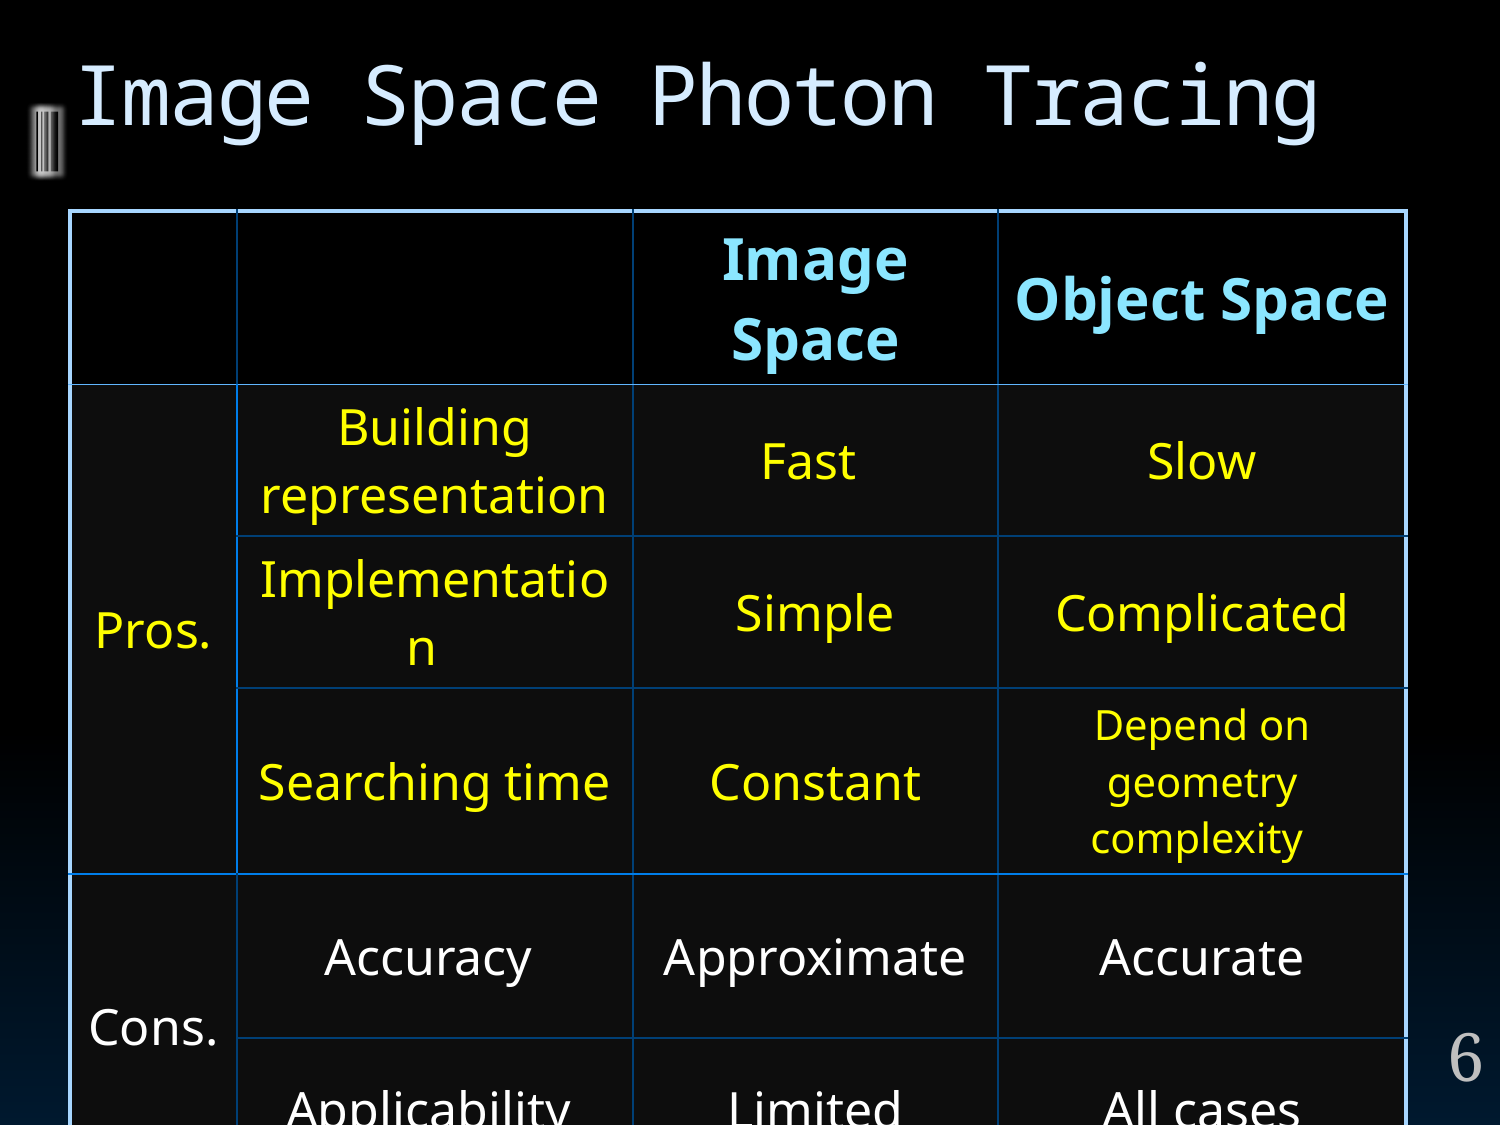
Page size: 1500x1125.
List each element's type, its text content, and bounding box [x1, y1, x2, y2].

table_cell Building representation [238, 385, 632, 535]
table_cell Pros. [72, 385, 236, 873]
table_cell Slow [999, 385, 1404, 535]
table_header Image Space [634, 213, 997, 384]
table_cell Searching time [238, 689, 632, 873]
table_header [72, 213, 236, 384]
table_cell Constant [634, 689, 997, 873]
table_header [238, 213, 632, 384]
table_cell Complicated [999, 537, 1404, 687]
table_cell Depend on geometry complexity [999, 689, 1404, 873]
table_cell All cases [999, 1039, 1371, 1125]
table_cell Cons. [72, 875, 236, 1125]
table_cell Approximate [634, 875, 997, 1037]
table_cell Simple [634, 537, 997, 687]
table_cell Applicability [238, 1039, 632, 1125]
slide_number 6 [1371, 1007, 1500, 1125]
table_cell Accuracy [238, 875, 632, 1037]
title Image Space Photon Tracing [58, 35, 1430, 186]
table_cell Fast [634, 385, 997, 535]
table_header Object Space [999, 213, 1404, 384]
table_cell Accurate [999, 875, 1404, 1037]
table_cell Limited [634, 1039, 997, 1125]
table_cell Implementation [238, 537, 632, 687]
